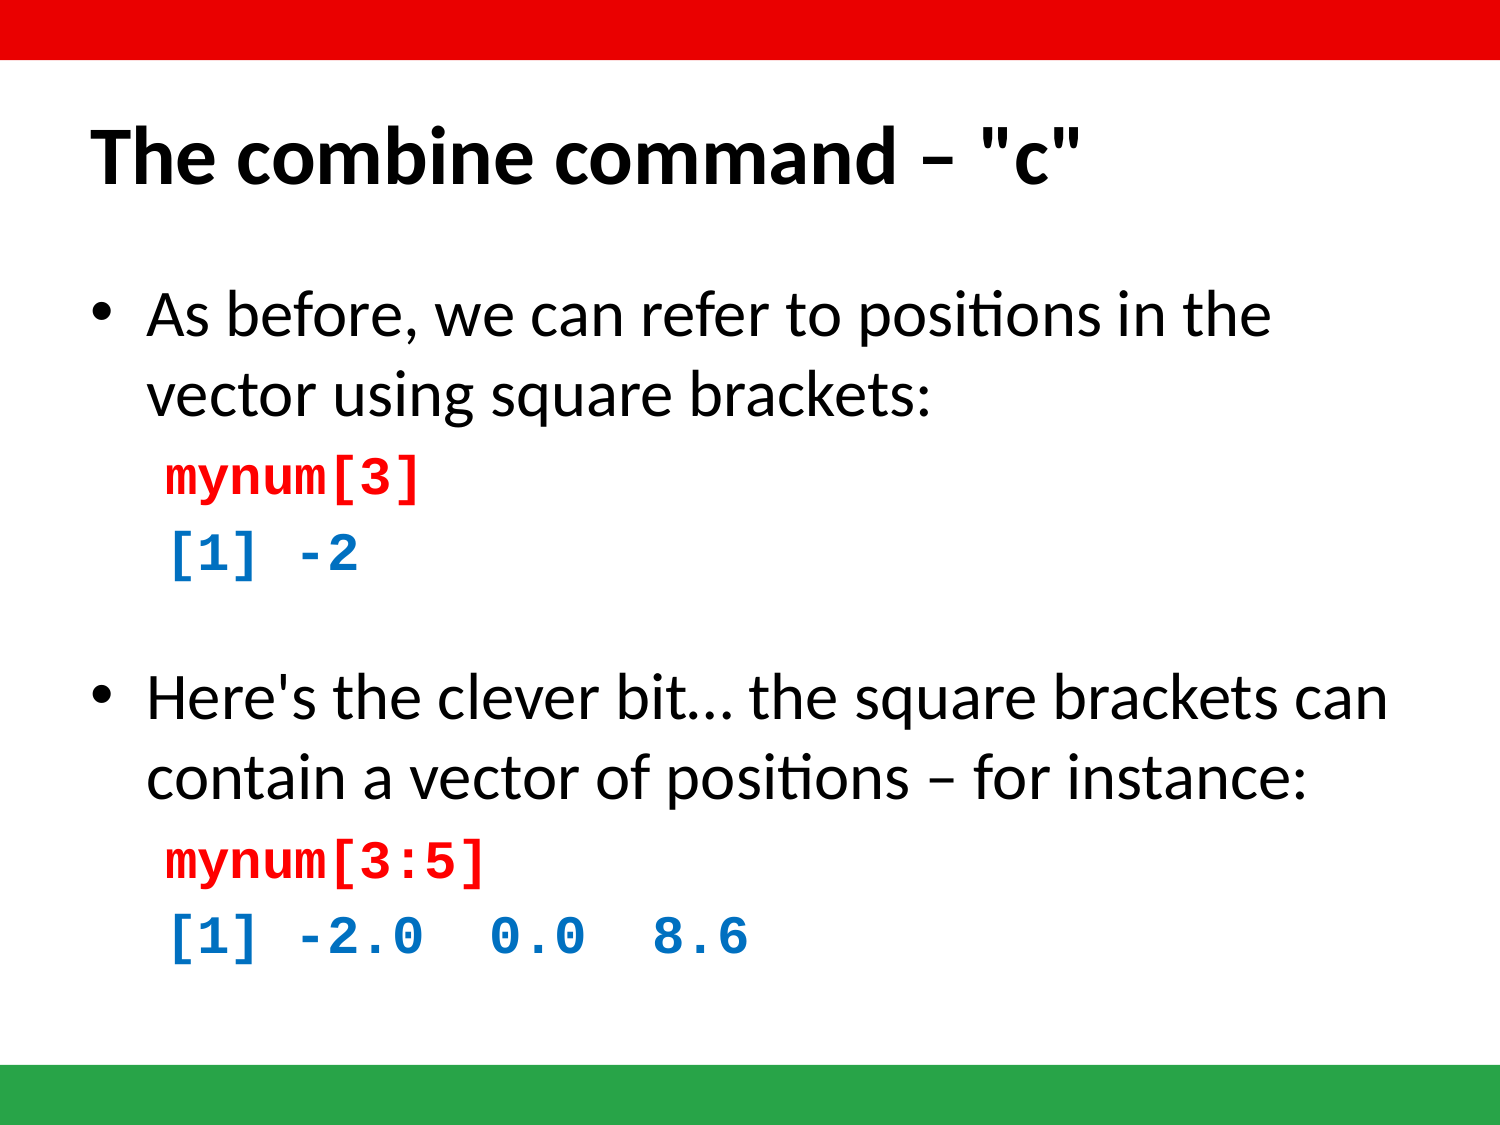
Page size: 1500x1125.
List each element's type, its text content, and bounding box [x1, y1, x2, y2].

list As before, we can refer to positions in the vector using square brackets: mynum[3] [1] -2 Here's the clever bit… the square brackets can contain a vector of positions – for instance: mynum[3:5] [1] -2.0 0.0 8.6 [74, 262, 1424, 1000]
title The combine command – "c" [74, 70, 1294, 233]
